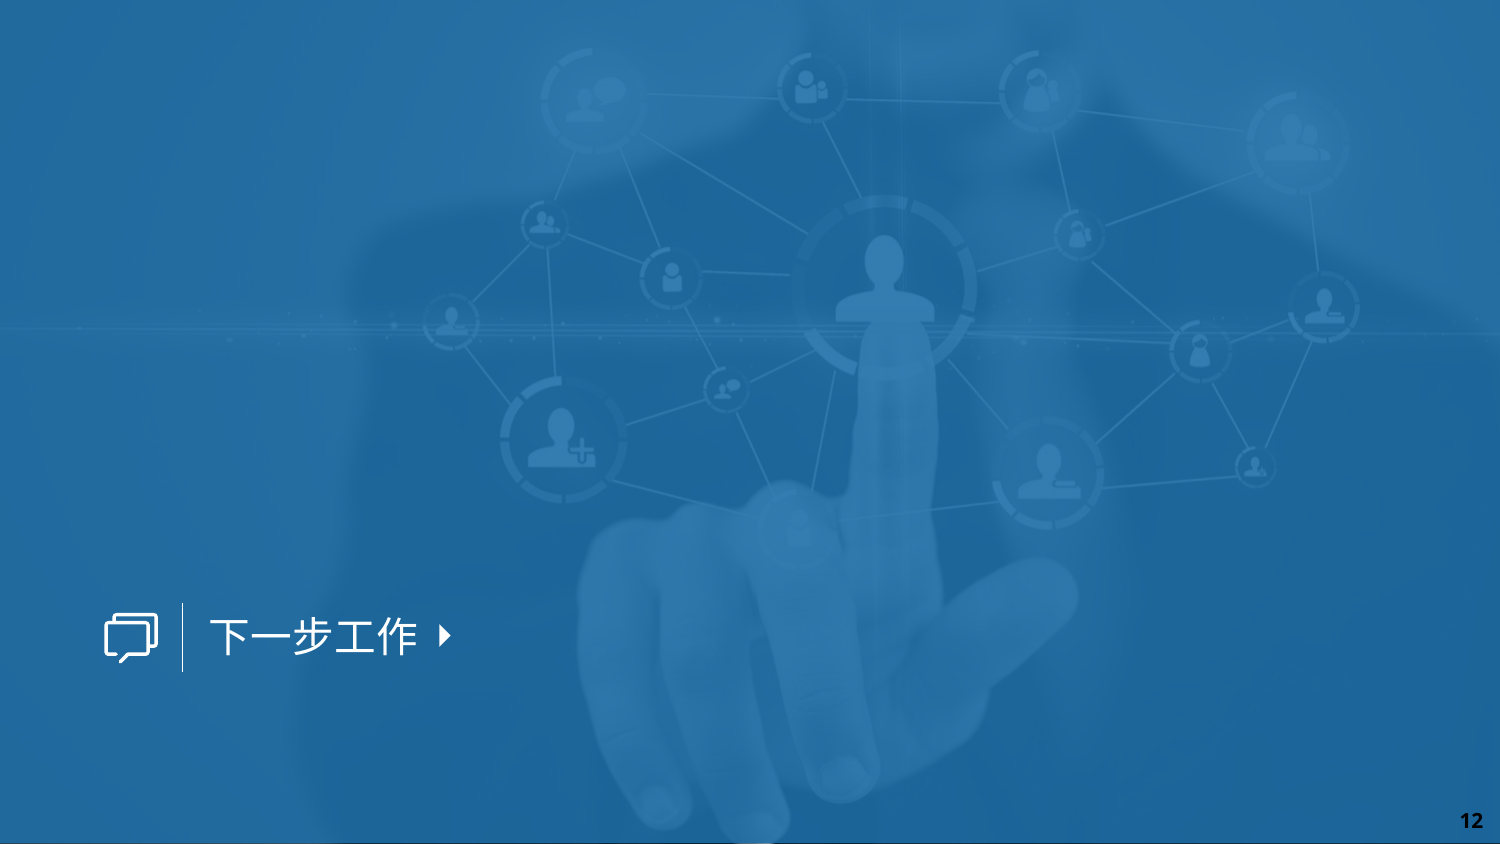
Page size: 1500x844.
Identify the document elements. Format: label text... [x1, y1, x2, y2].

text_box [104, 612, 158, 664]
text_box [439, 624, 451, 647]
text_box 12 [1444, 800, 1498, 840]
text_box [0, 0, 1500, 844]
text_box 下一步工作 [208, 610, 418, 661]
